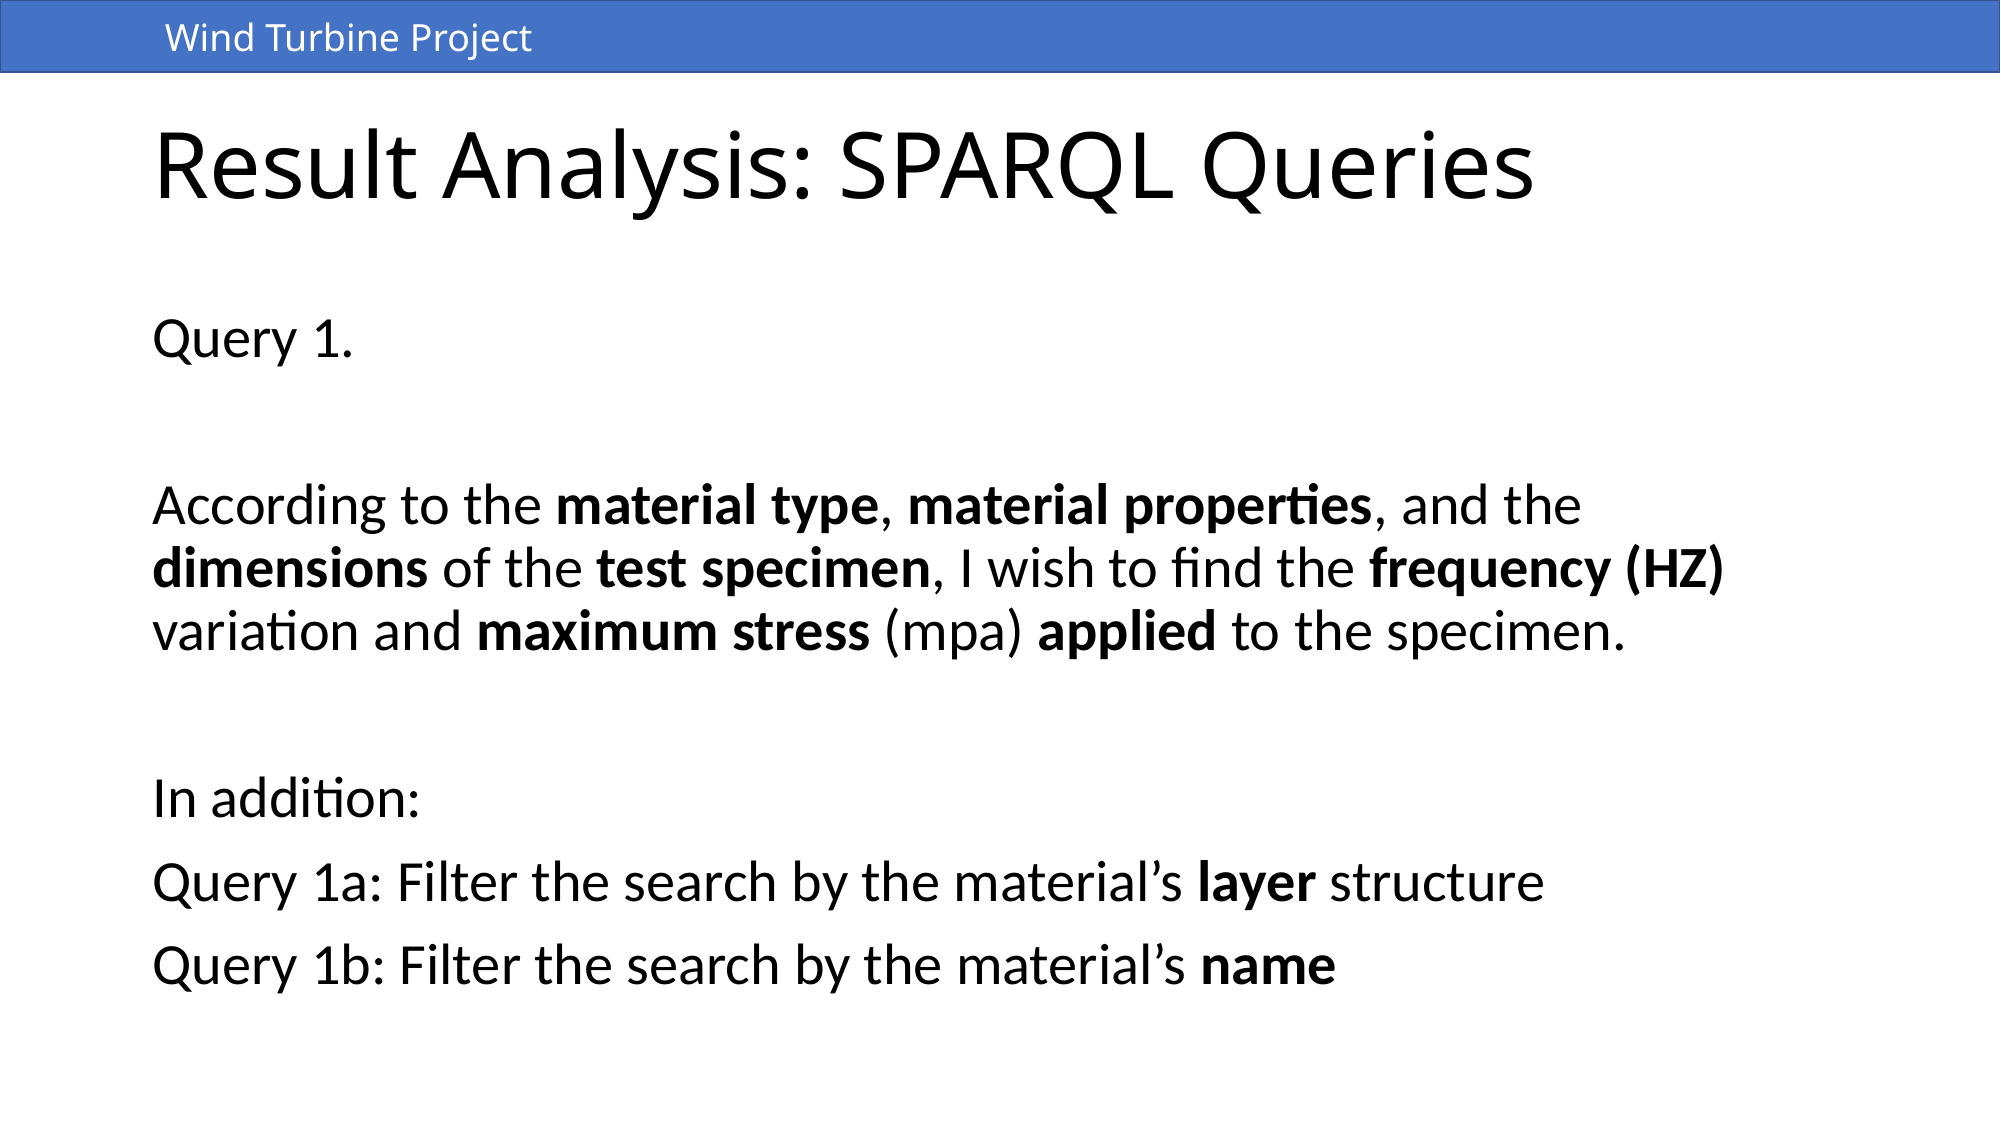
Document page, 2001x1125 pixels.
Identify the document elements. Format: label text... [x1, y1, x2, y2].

list Query 1. According to the material type, material properties, and the dimensions of the test specimen, I wish to find the frequency (HZ) variation and maximum stress (mpa) applied to the specimen. In addition: Query 1a: Filter the search by the material’s layer structure Query 1b: Filter the search by the material’s name [137, 299, 1863, 1014]
title Result Analysis: SPARQL Queries [137, 73, 1863, 278]
text_box Wind Turbine Project [0, 0, 2000, 73]
